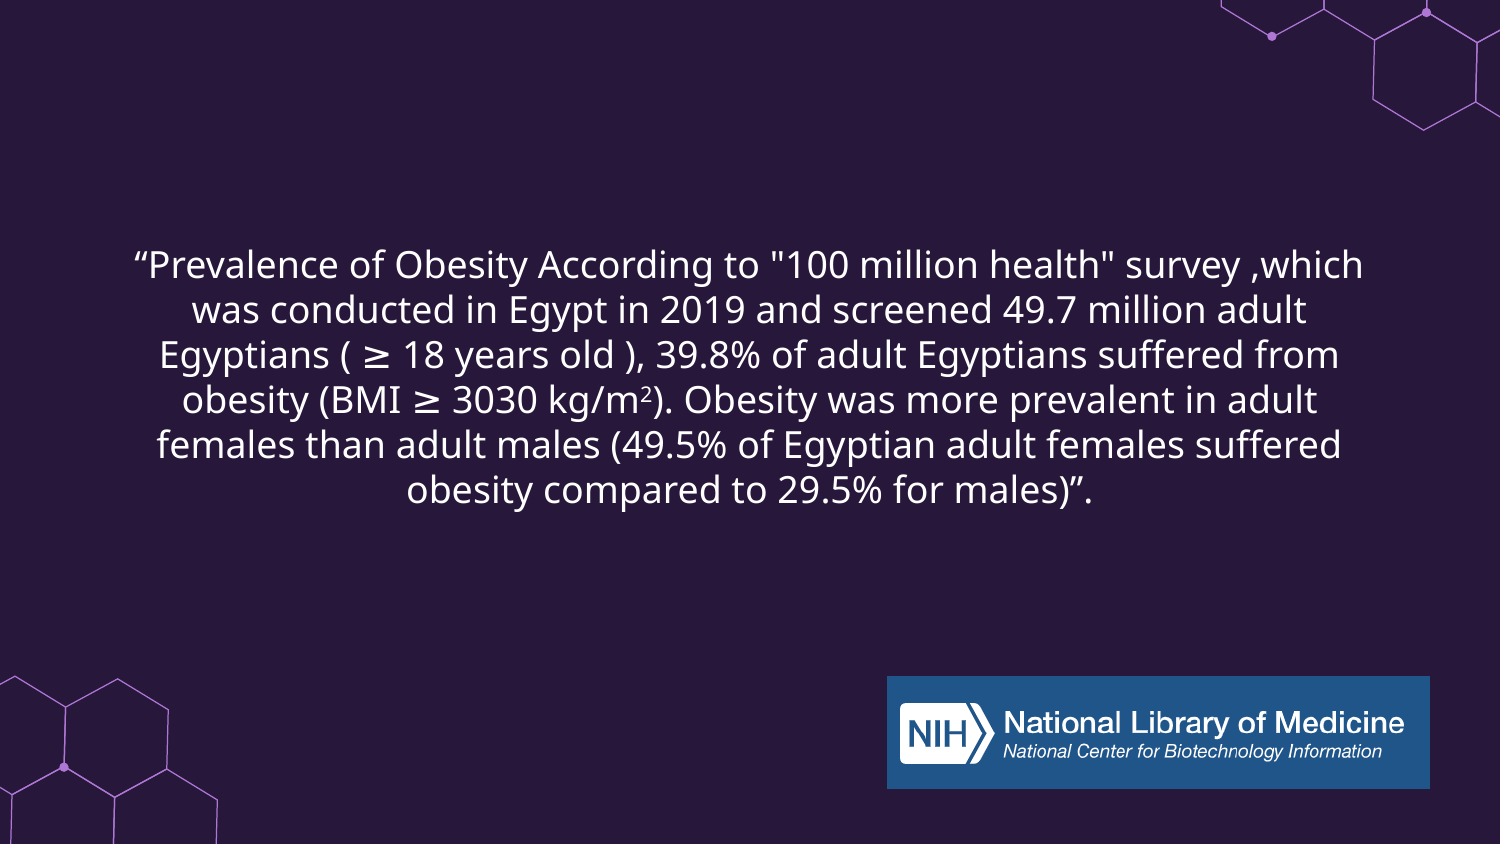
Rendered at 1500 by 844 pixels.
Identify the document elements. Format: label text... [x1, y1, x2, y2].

text_box “Prevalence of Obesity According to "100 million health" survey ,which was conducted in Egypt in 2019 and screened 49.7 million adult Egyptians ( ≥ 18 years old ), 39.8% of adult Egyptians suffered from obesity (BMI ≥ 3030 kg/m2). Obesity was more prevalent in adult females than adult males (49.5% of Egyptian adult females suffered obesity compared to 29.5% for males)”. [99, 226, 1400, 552]
picture [886, 675, 1430, 789]
